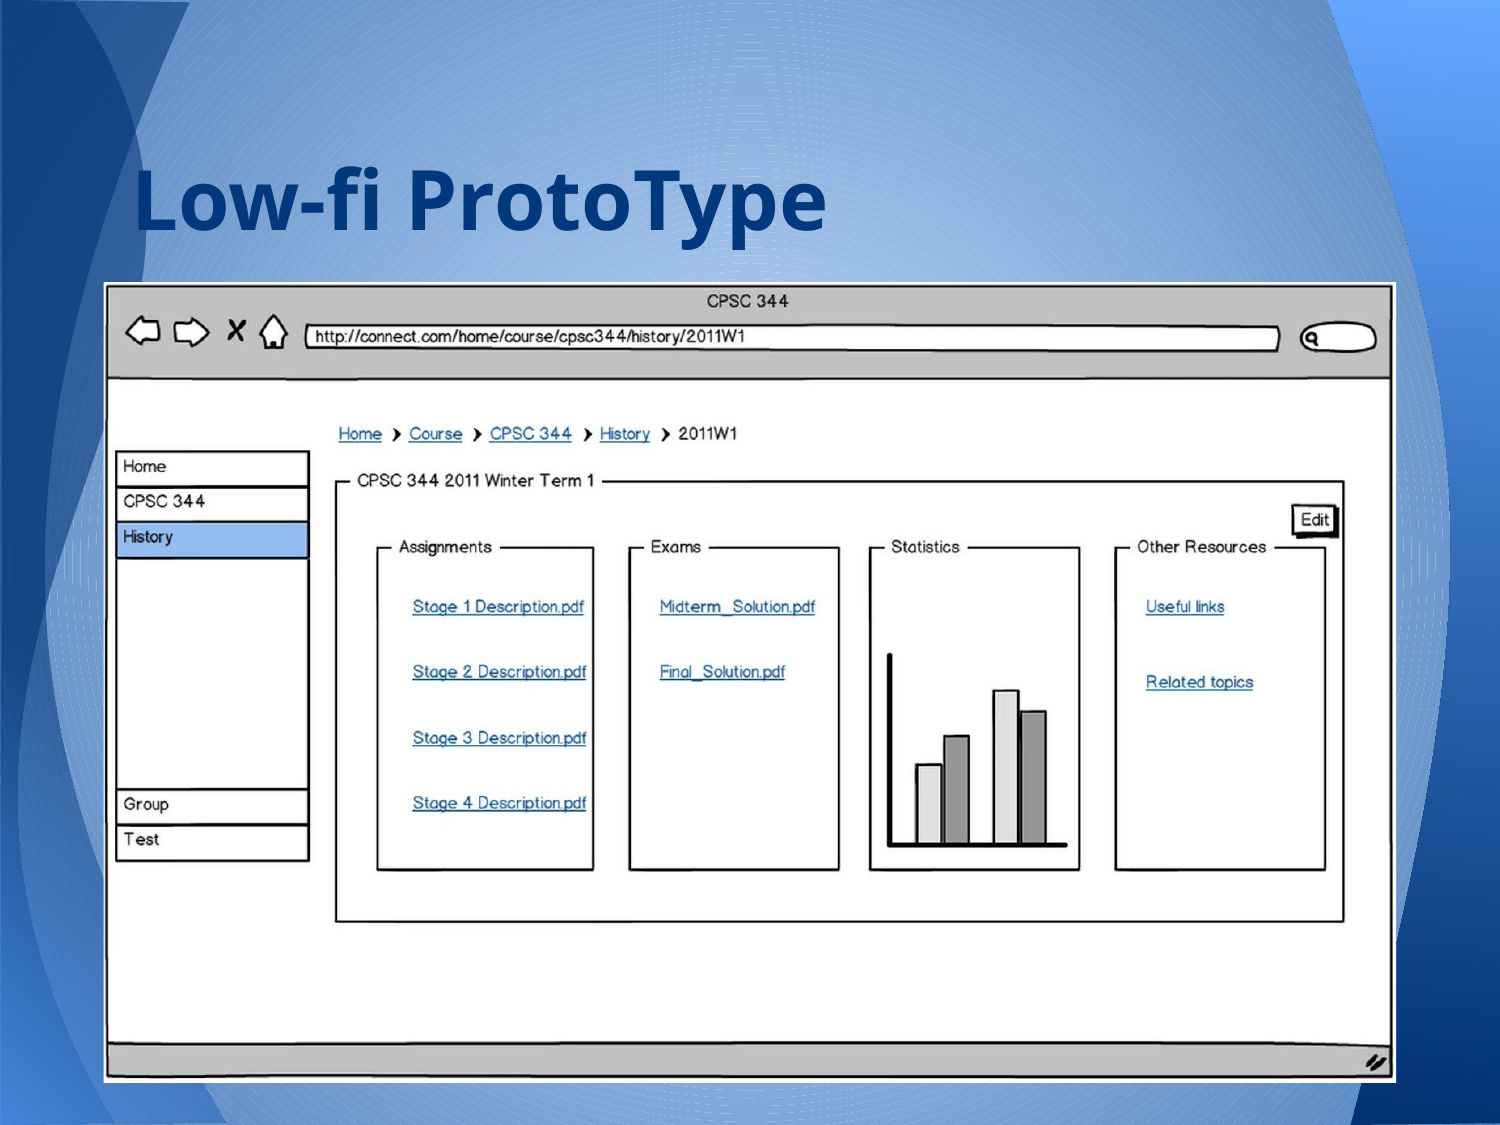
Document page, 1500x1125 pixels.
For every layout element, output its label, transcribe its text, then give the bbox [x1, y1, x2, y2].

text_box [103, 282, 1397, 1083]
title Low-fi ProtoType [75, 44, 1425, 263]
